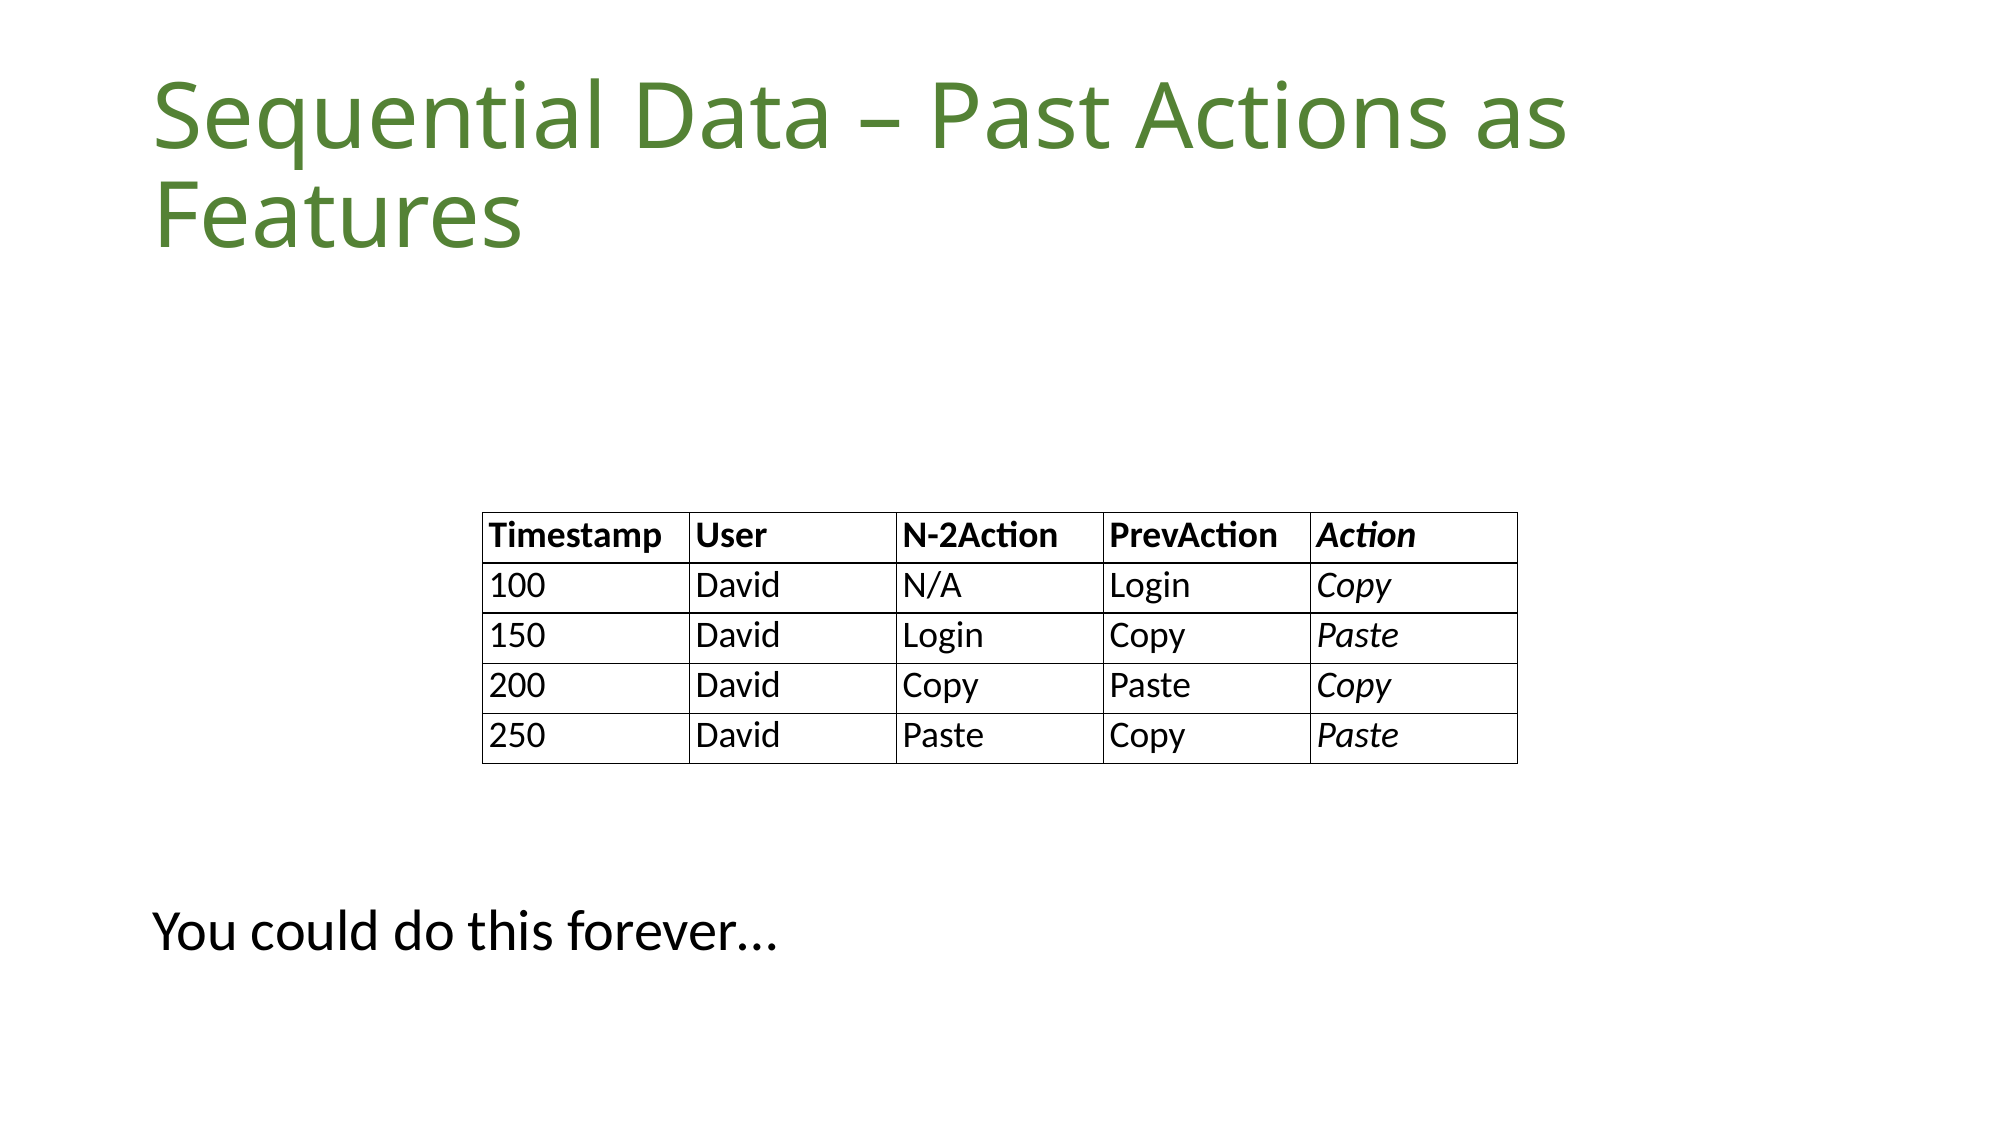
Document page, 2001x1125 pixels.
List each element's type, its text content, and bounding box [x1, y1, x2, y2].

table_header Timestamp [483, 513, 689, 562]
table_cell Copy [1311, 664, 1517, 713]
table_cell N/A [897, 564, 1103, 612]
table_cell Paste [1104, 664, 1310, 713]
table_cell Login [1104, 564, 1310, 612]
table_header User [690, 513, 896, 562]
table_header Action [1311, 513, 1517, 562]
table_cell Copy [897, 664, 1103, 713]
table_cell David [690, 614, 896, 663]
table_cell 150 [483, 614, 689, 663]
table_cell 250 [483, 714, 689, 763]
list You could do this forever… [137, 299, 1863, 1014]
table_cell Copy [1311, 564, 1517, 612]
table_header N-2Action [897, 513, 1103, 562]
title Sequential Data – Past Actions as Features [137, 59, 1863, 278]
table_cell David [690, 714, 896, 763]
table_cell Paste [897, 714, 1103, 763]
table_cell Copy [1104, 714, 1310, 763]
table_cell 200 [483, 664, 689, 713]
table_cell Login [897, 614, 1103, 663]
table_cell David [690, 564, 896, 612]
table_cell Paste [1311, 714, 1517, 763]
table_header PrevAction [1104, 513, 1310, 562]
table_cell Copy [1104, 614, 1310, 663]
table_cell 100 [483, 564, 689, 612]
table_cell Paste [1311, 614, 1517, 663]
table_cell David [690, 664, 896, 713]
